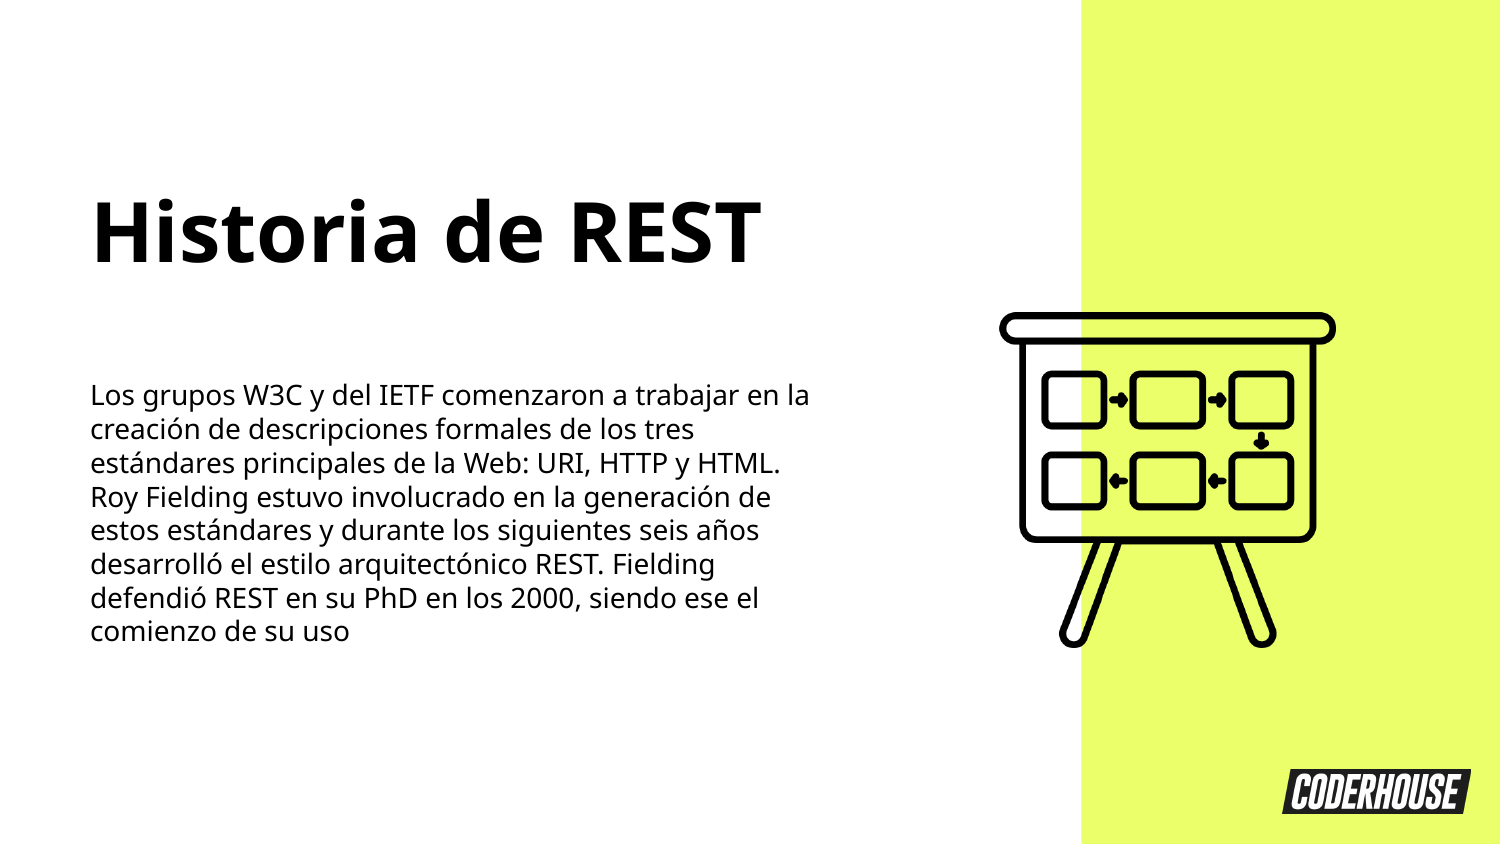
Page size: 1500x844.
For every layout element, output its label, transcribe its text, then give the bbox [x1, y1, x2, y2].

text_box Historia de REST [75, 175, 851, 296]
text_box Los grupos W3C y del IETF comenzaron a trabajar en la creación de descripciones formales de los tres estándares principales de la Web: URI, HTTP y HTML. Roy Fielding estuvo involucrado en la generación de estos estándares y durante los siguientes seis años desarrolló el estilo arquitectónico REST. Fielding defendió REST en su PhD en los 2000, siendo ese el comienzo de su uso [75, 362, 851, 663]
picture [1281, 769, 1471, 814]
picture [0, 0, 1336, 844]
